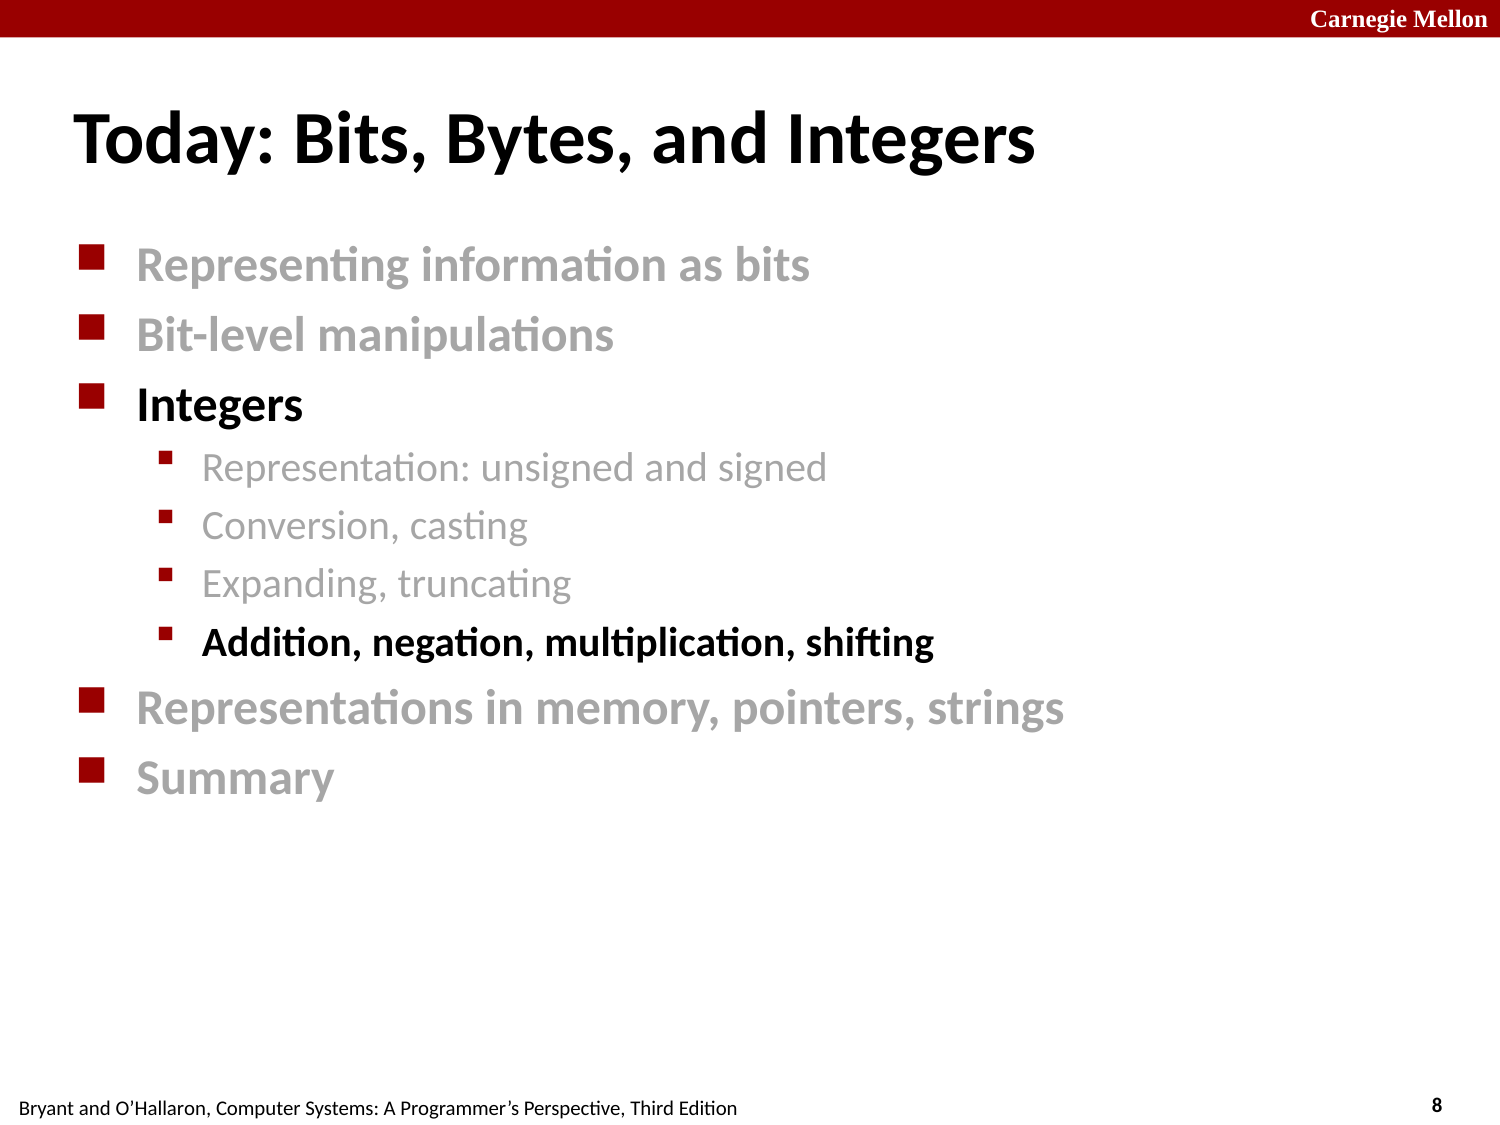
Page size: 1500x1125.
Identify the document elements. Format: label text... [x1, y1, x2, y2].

title Today: Bits, Bytes, and Integers [58, 71, 1305, 197]
list Representing information as bits Bit-level manipulations Integers Representation: unsigned and signed Conversion, casting Expanding, truncating Addition, negation, multiplication, shifting Representations in memory, pointers, strings Summary [64, 223, 1361, 1040]
